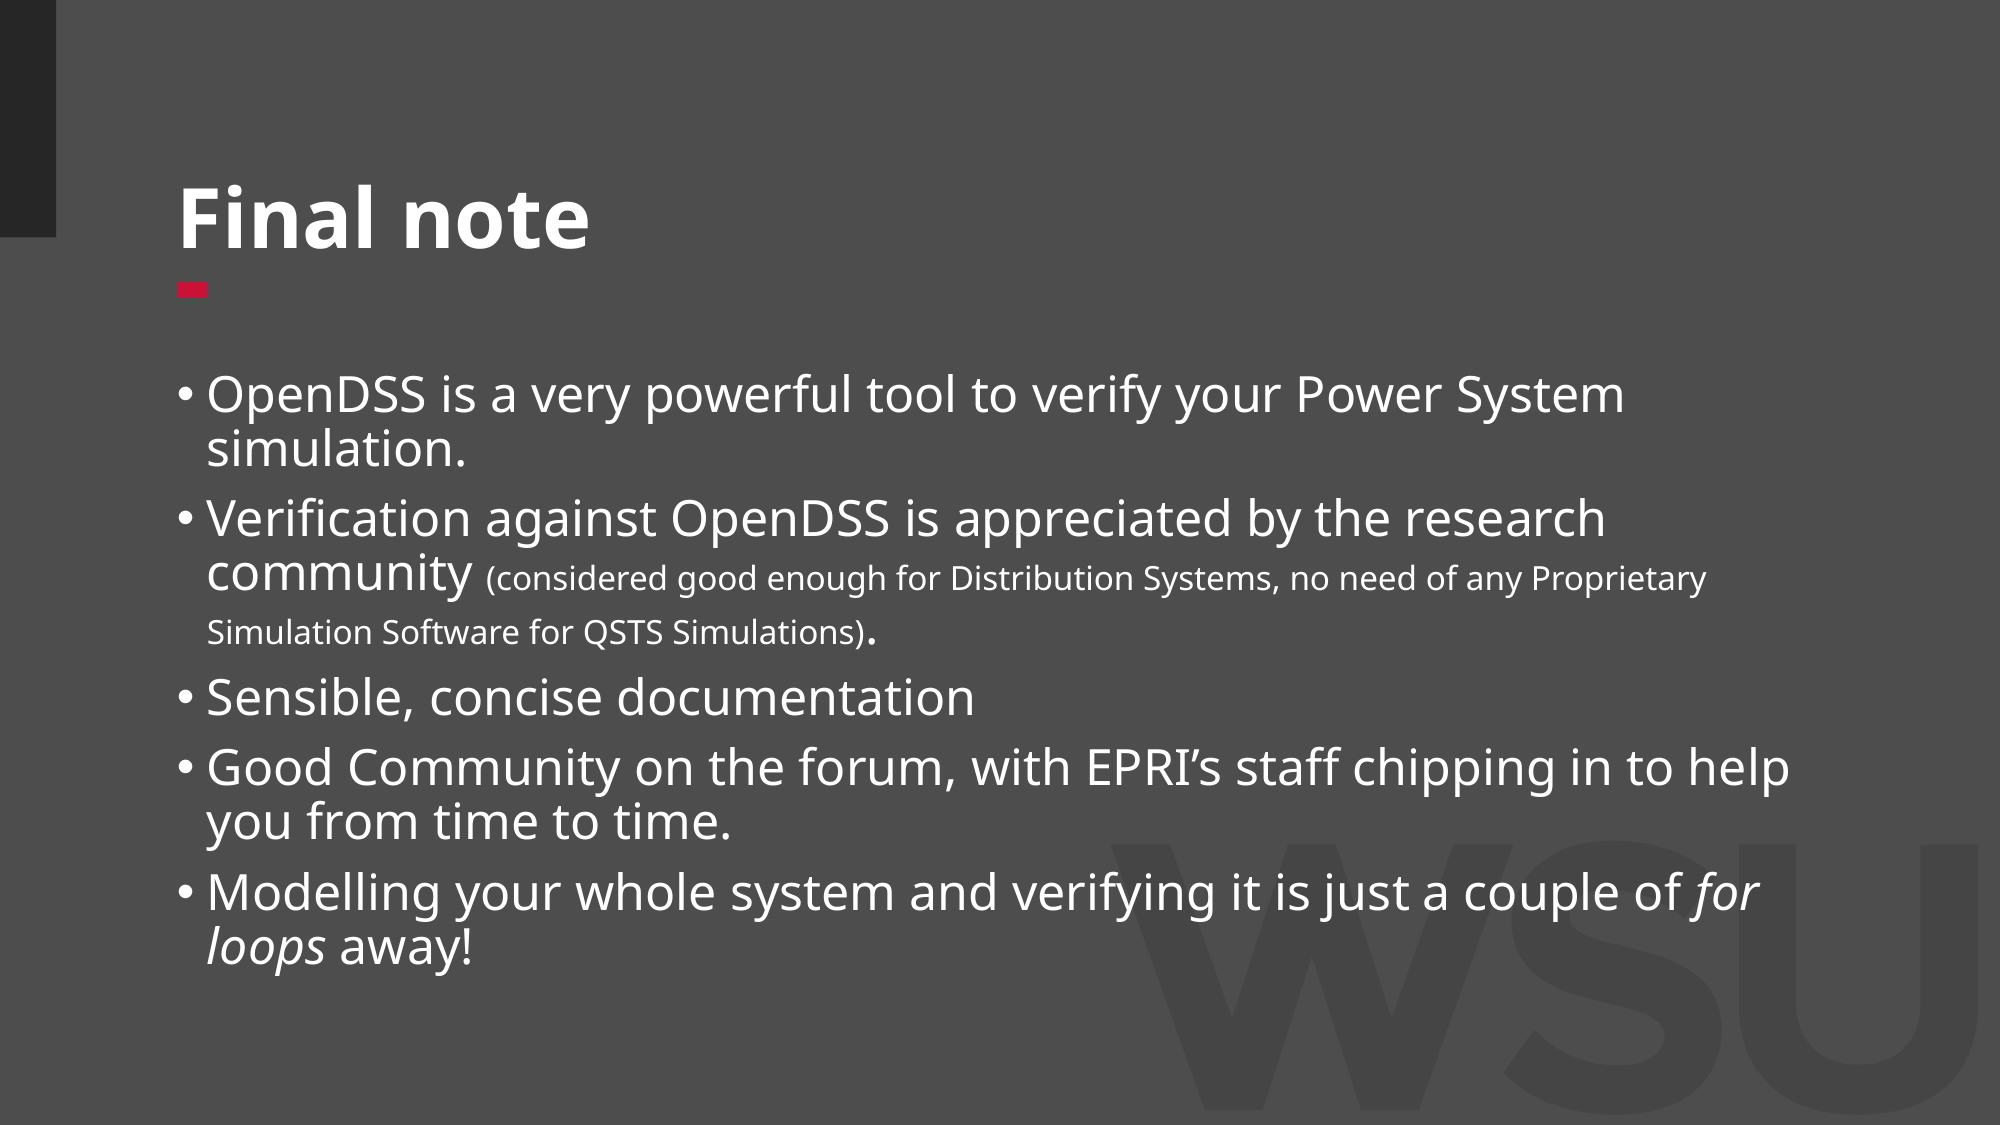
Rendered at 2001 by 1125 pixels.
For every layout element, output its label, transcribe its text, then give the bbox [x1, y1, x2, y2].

title Final note [176, 58, 1828, 267]
picture [1109, 840, 1979, 1115]
list OpenDSS is a very powerful tool to verify your Power System simulation. Verification against OpenDSS is appreciated by the research community (considered good enough for Distribution Systems, no need of any Proprietary Simulation Software for QSTS Simulations). Sensible, concise documentation Good Community on the forum, with EPRI’s staff chipping in to help you from time to time. Modelling your whole system and verifying it is just a couple of for loops away! [176, 368, 1828, 1072]
